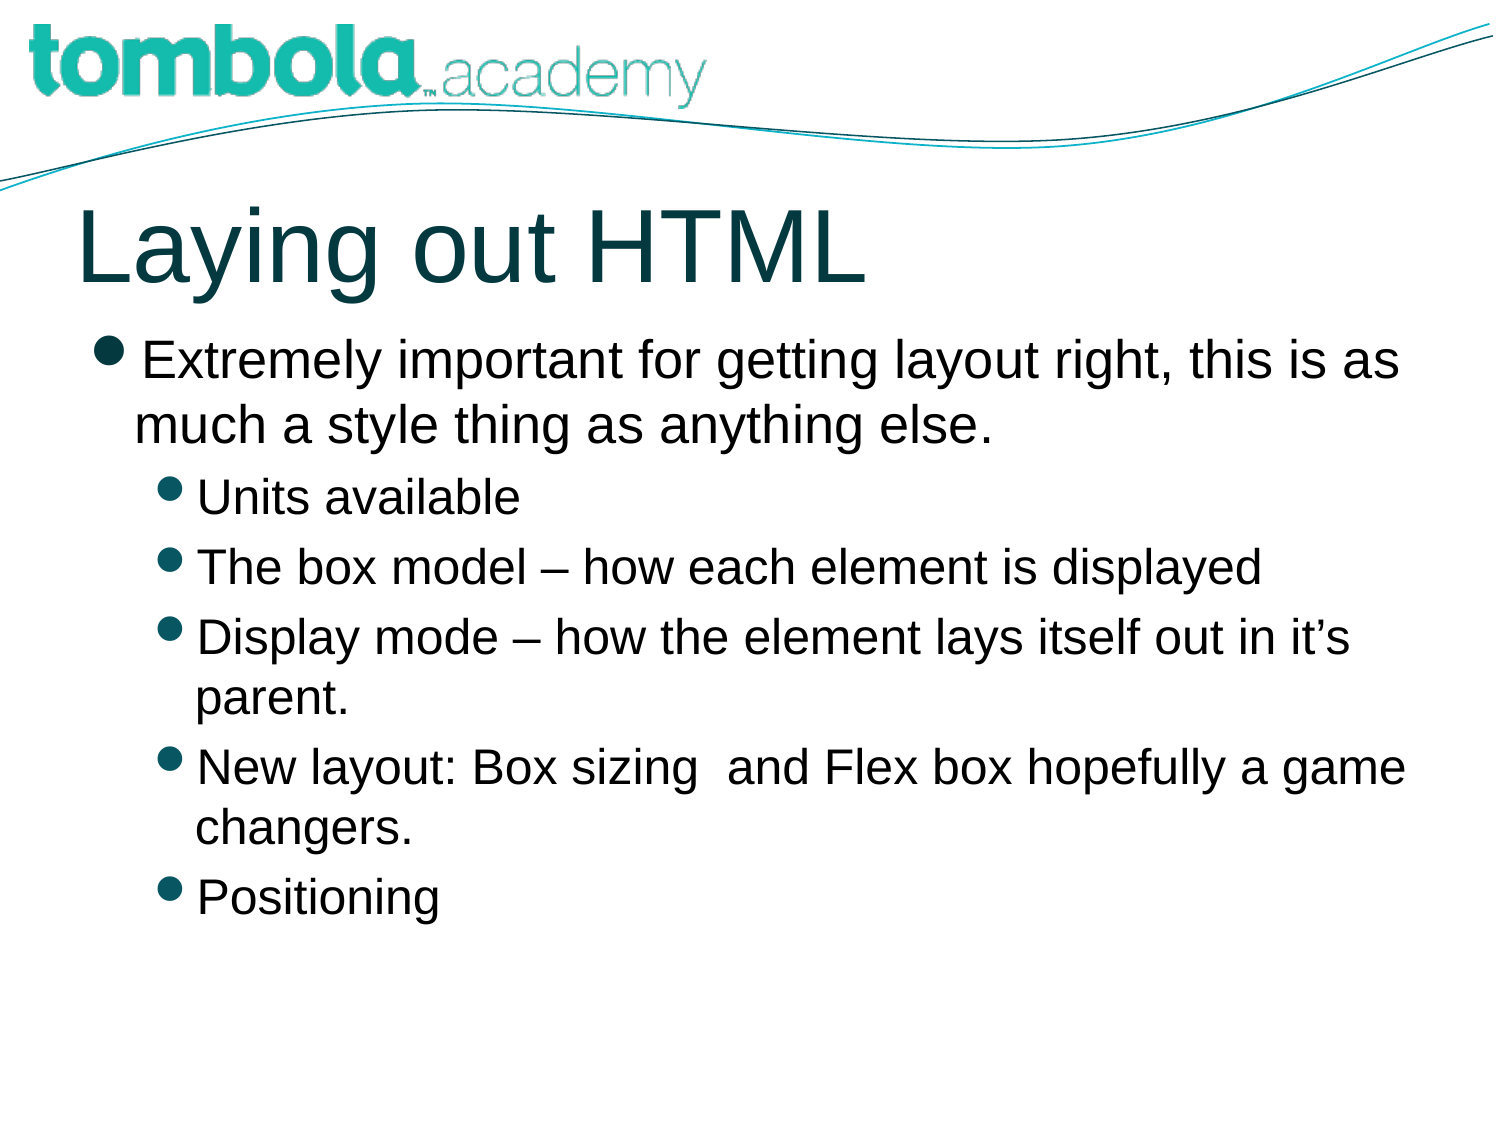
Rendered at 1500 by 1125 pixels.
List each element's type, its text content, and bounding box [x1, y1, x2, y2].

list Extremely important for getting layout right, this is as much a style thing as anything else. Units available The box model – how each element is displayed Display mode – how the element lays itself out in it’s parent. New layout: Box sizing and Flex box hopefully a game changers. Positioning [75, 317, 1425, 1038]
title Laying out HTML [75, 115, 1425, 303]
picture [29, 24, 707, 109]
